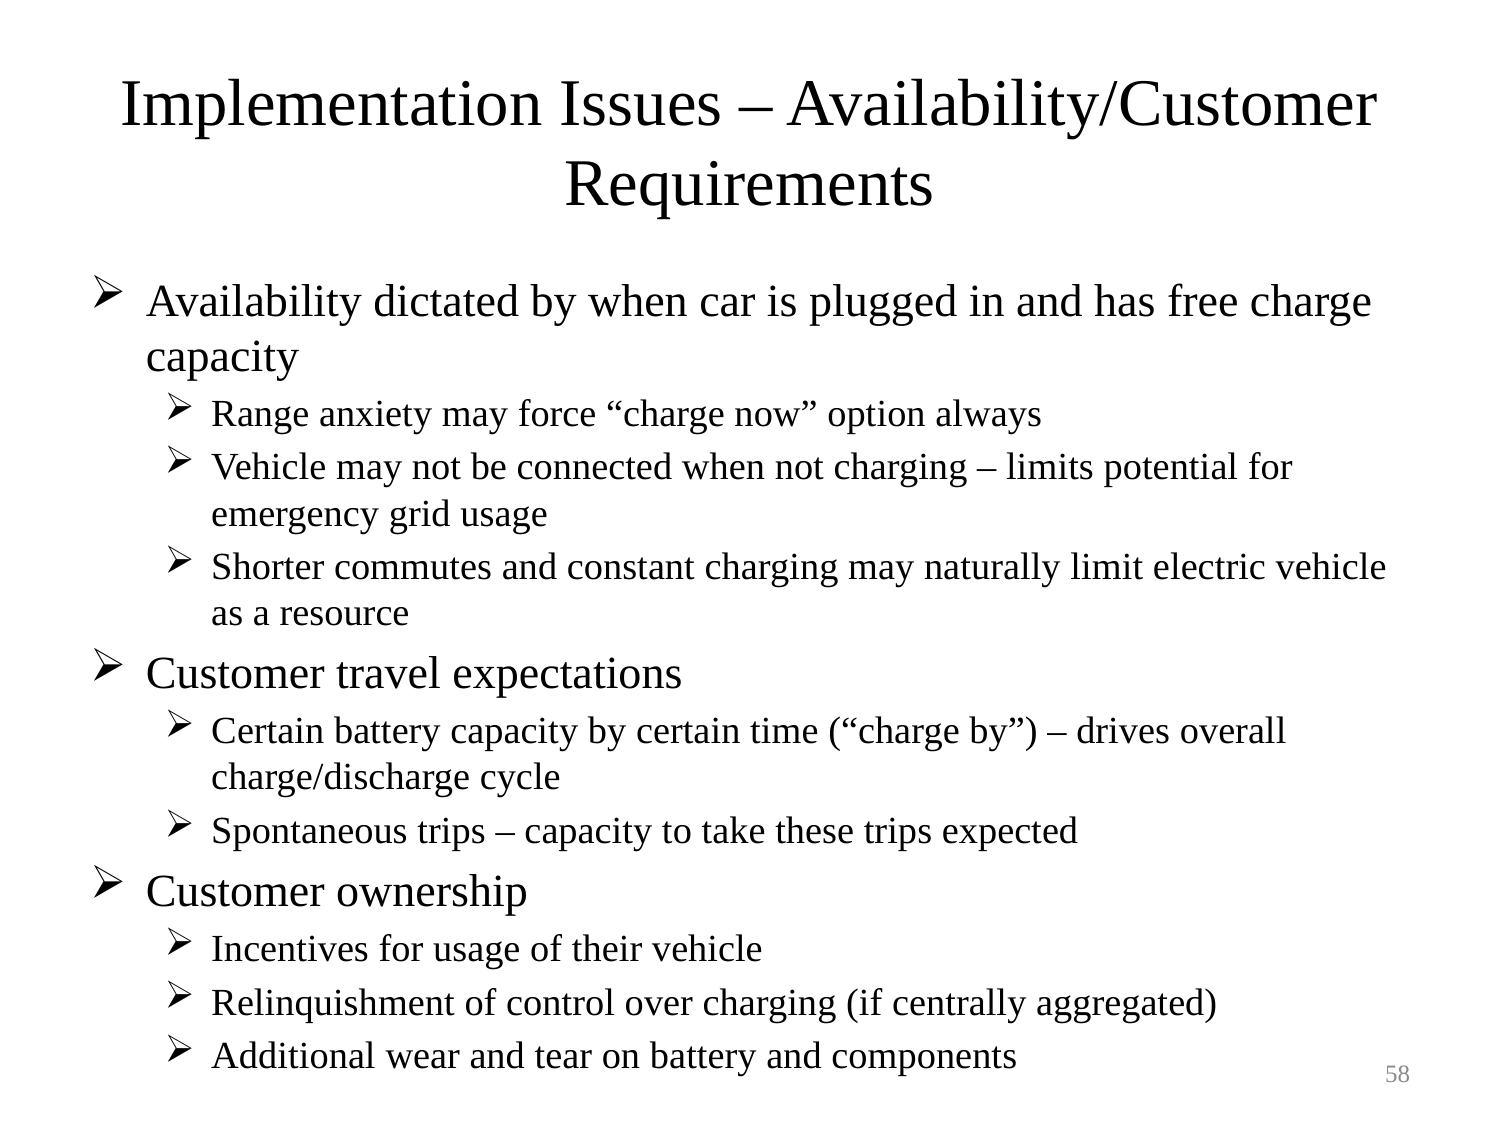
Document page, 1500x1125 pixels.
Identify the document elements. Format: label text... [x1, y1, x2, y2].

title Implementation Issues – Availability/Customer Requirements [75, 45, 1425, 233]
list Availability dictated by when car is plugged in and has free charge capacity Range anxiety may force “charge now” option always Vehicle may not be connected when not charging – limits potential for emergency grid usage Shorter commutes and constant charging may naturally limit electric vehicle as a resource Customer travel expectations Certain battery capacity by certain time (“charge by”) – drives overall charge/discharge cycle Spontaneous trips – capacity to take these trips expected Customer ownership Incentives for usage of their vehicle Relinquishment of control over charging (if centrally aggregated) Additional wear and tear on battery and components [75, 262, 1425, 1088]
slide_number 58 [1074, 1042, 1425, 1103]
